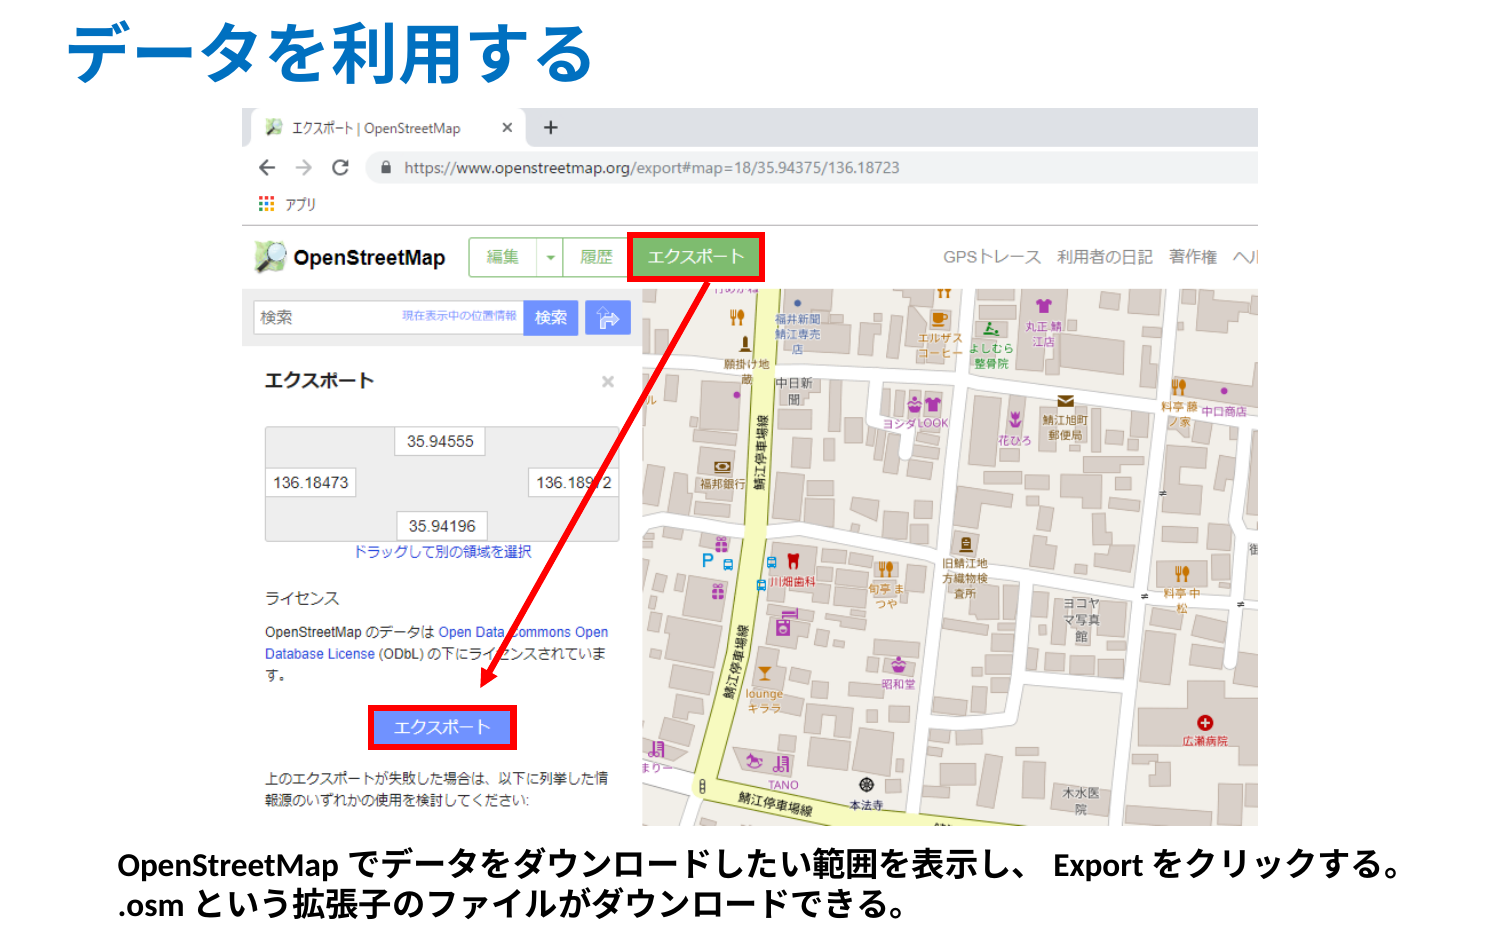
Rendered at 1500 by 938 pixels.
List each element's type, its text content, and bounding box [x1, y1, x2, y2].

text_box OpenStreetMapでデータをダウンロードしたい範囲を表示し、Exportをクリックする。 .osmという拡張子のファイルがダウンロードできる。 [102, 835, 1433, 931]
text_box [480, 281, 708, 689]
title データを利用する [49, 16, 1344, 99]
picture [242, 108, 1258, 826]
